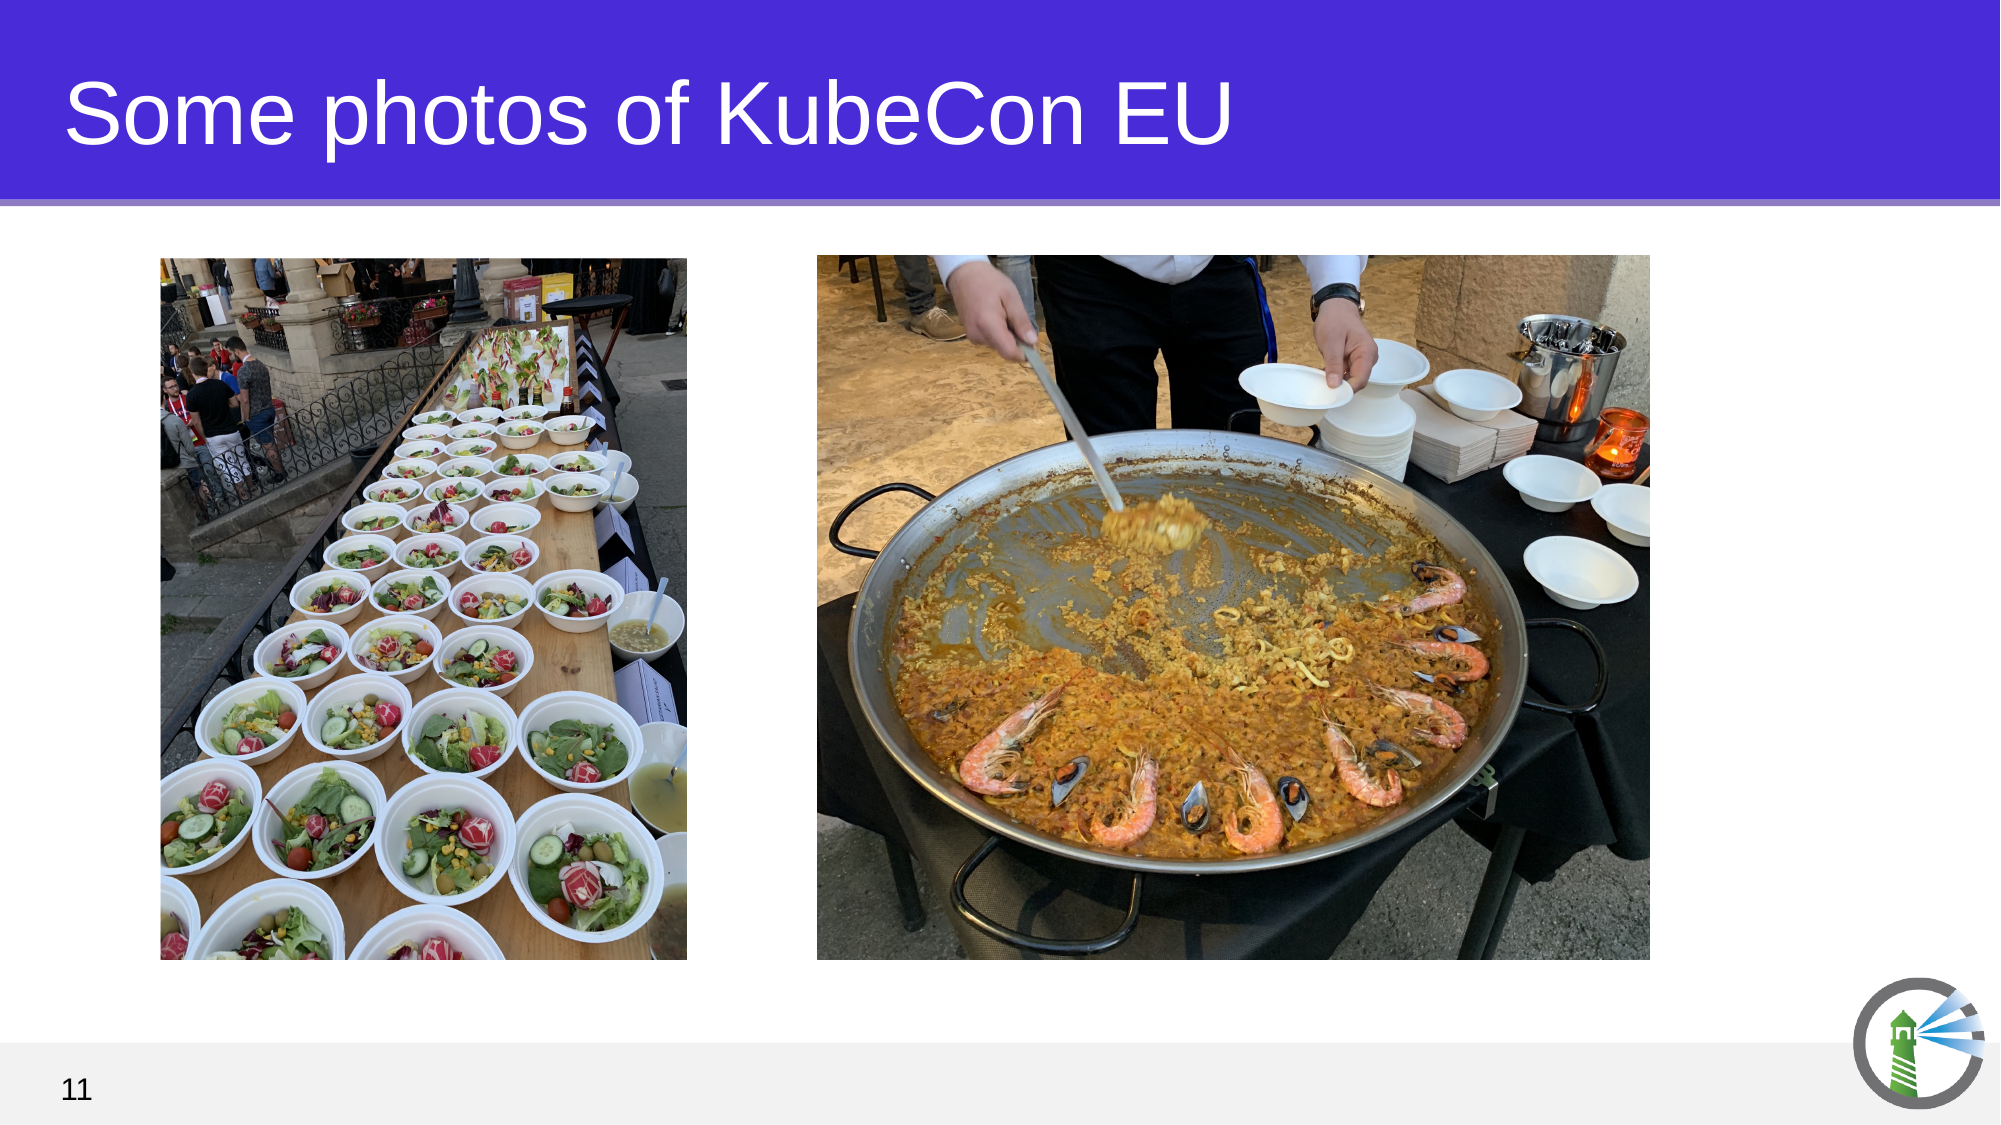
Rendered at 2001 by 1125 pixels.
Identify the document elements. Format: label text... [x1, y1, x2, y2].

picture [72, 259, 775, 959]
title Some photos of KubeCon EU [43, 34, 1907, 161]
slide_number 11 [40, 1044, 161, 1125]
picture [1835, 968, 2000, 1125]
picture [816, 255, 1651, 961]
